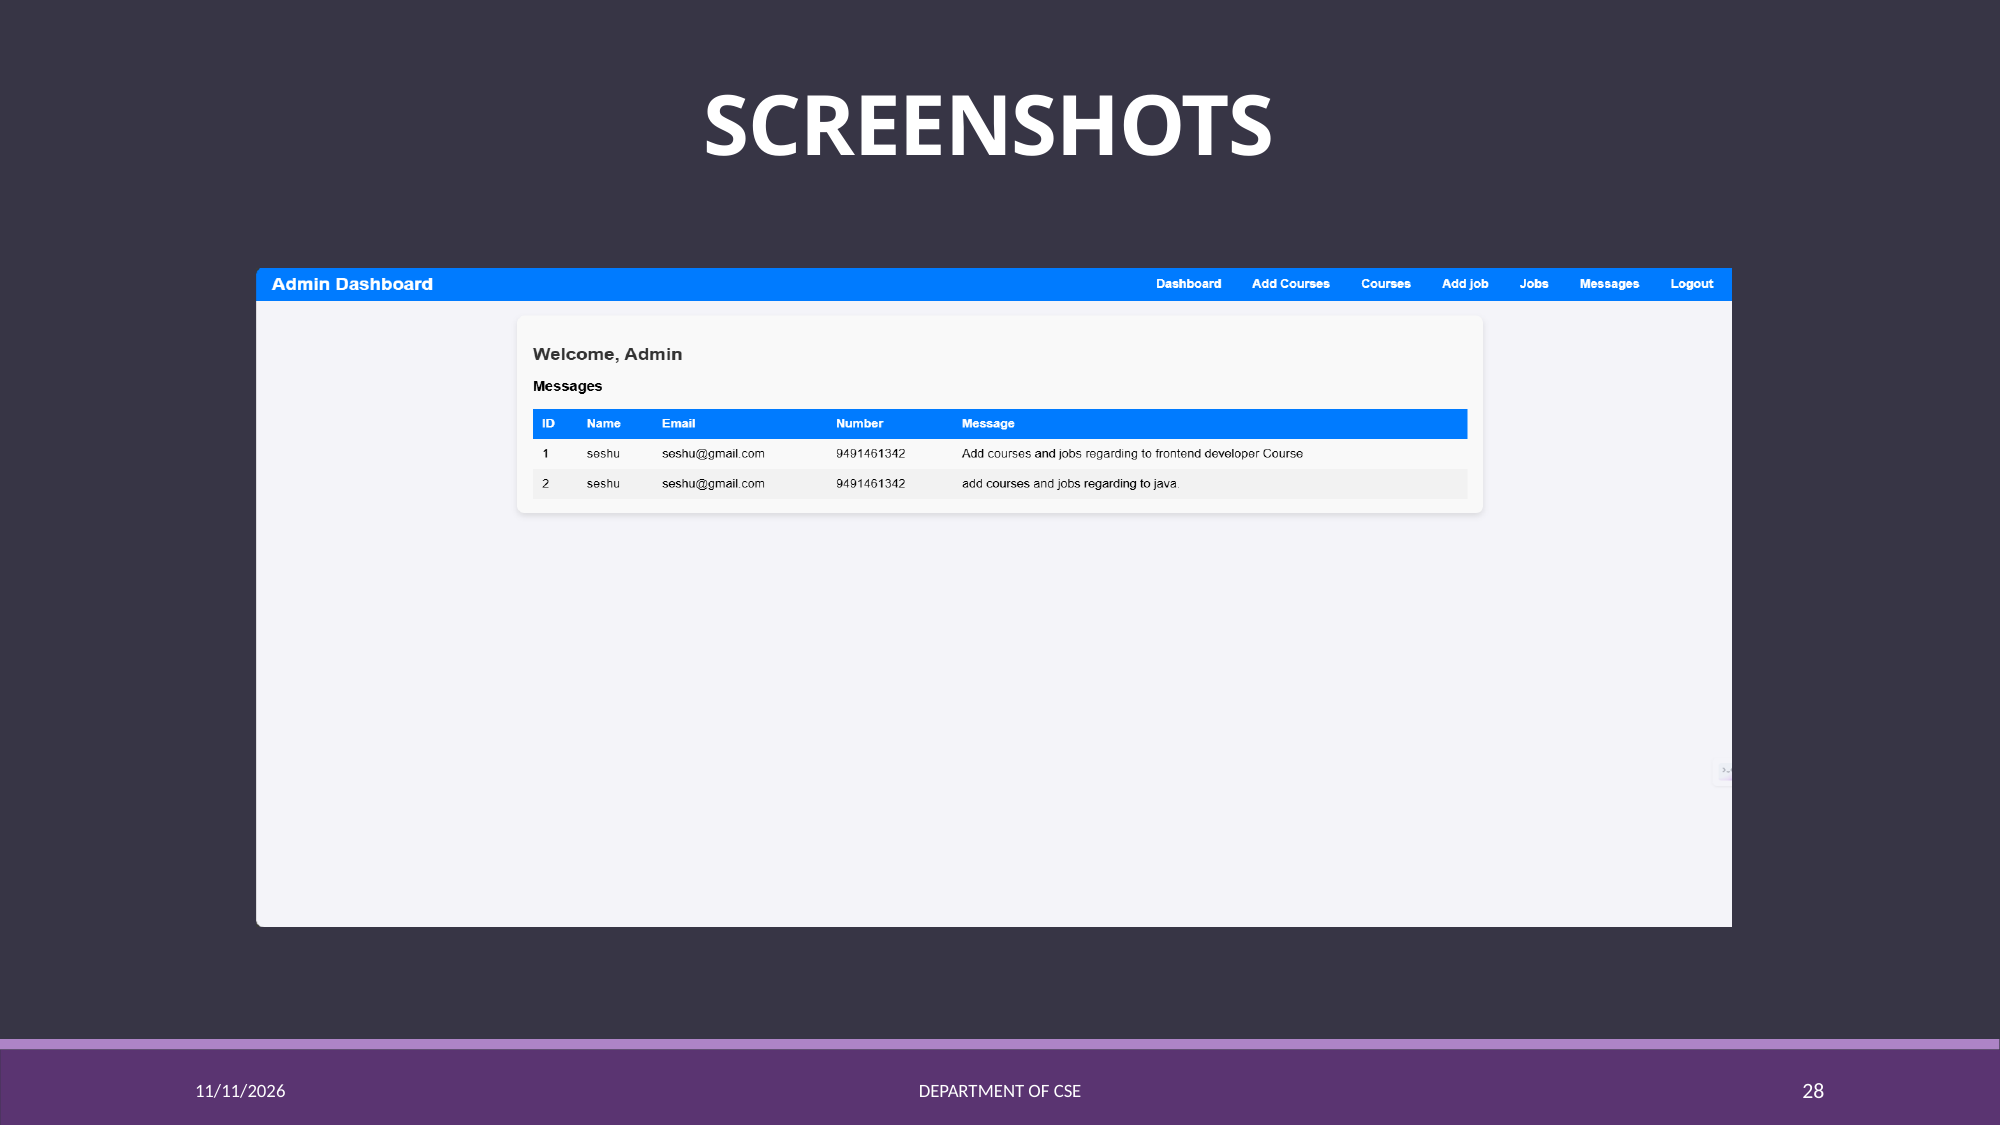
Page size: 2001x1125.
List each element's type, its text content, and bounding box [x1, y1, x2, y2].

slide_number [180, 1059, 586, 1120]
picture [255, 268, 1733, 927]
text_box SCREENSHOTS [174, 80, 1825, 192]
footer Department of CSE [604, 1059, 1396, 1120]
slide_number 28 [1624, 1059, 1840, 1120]
